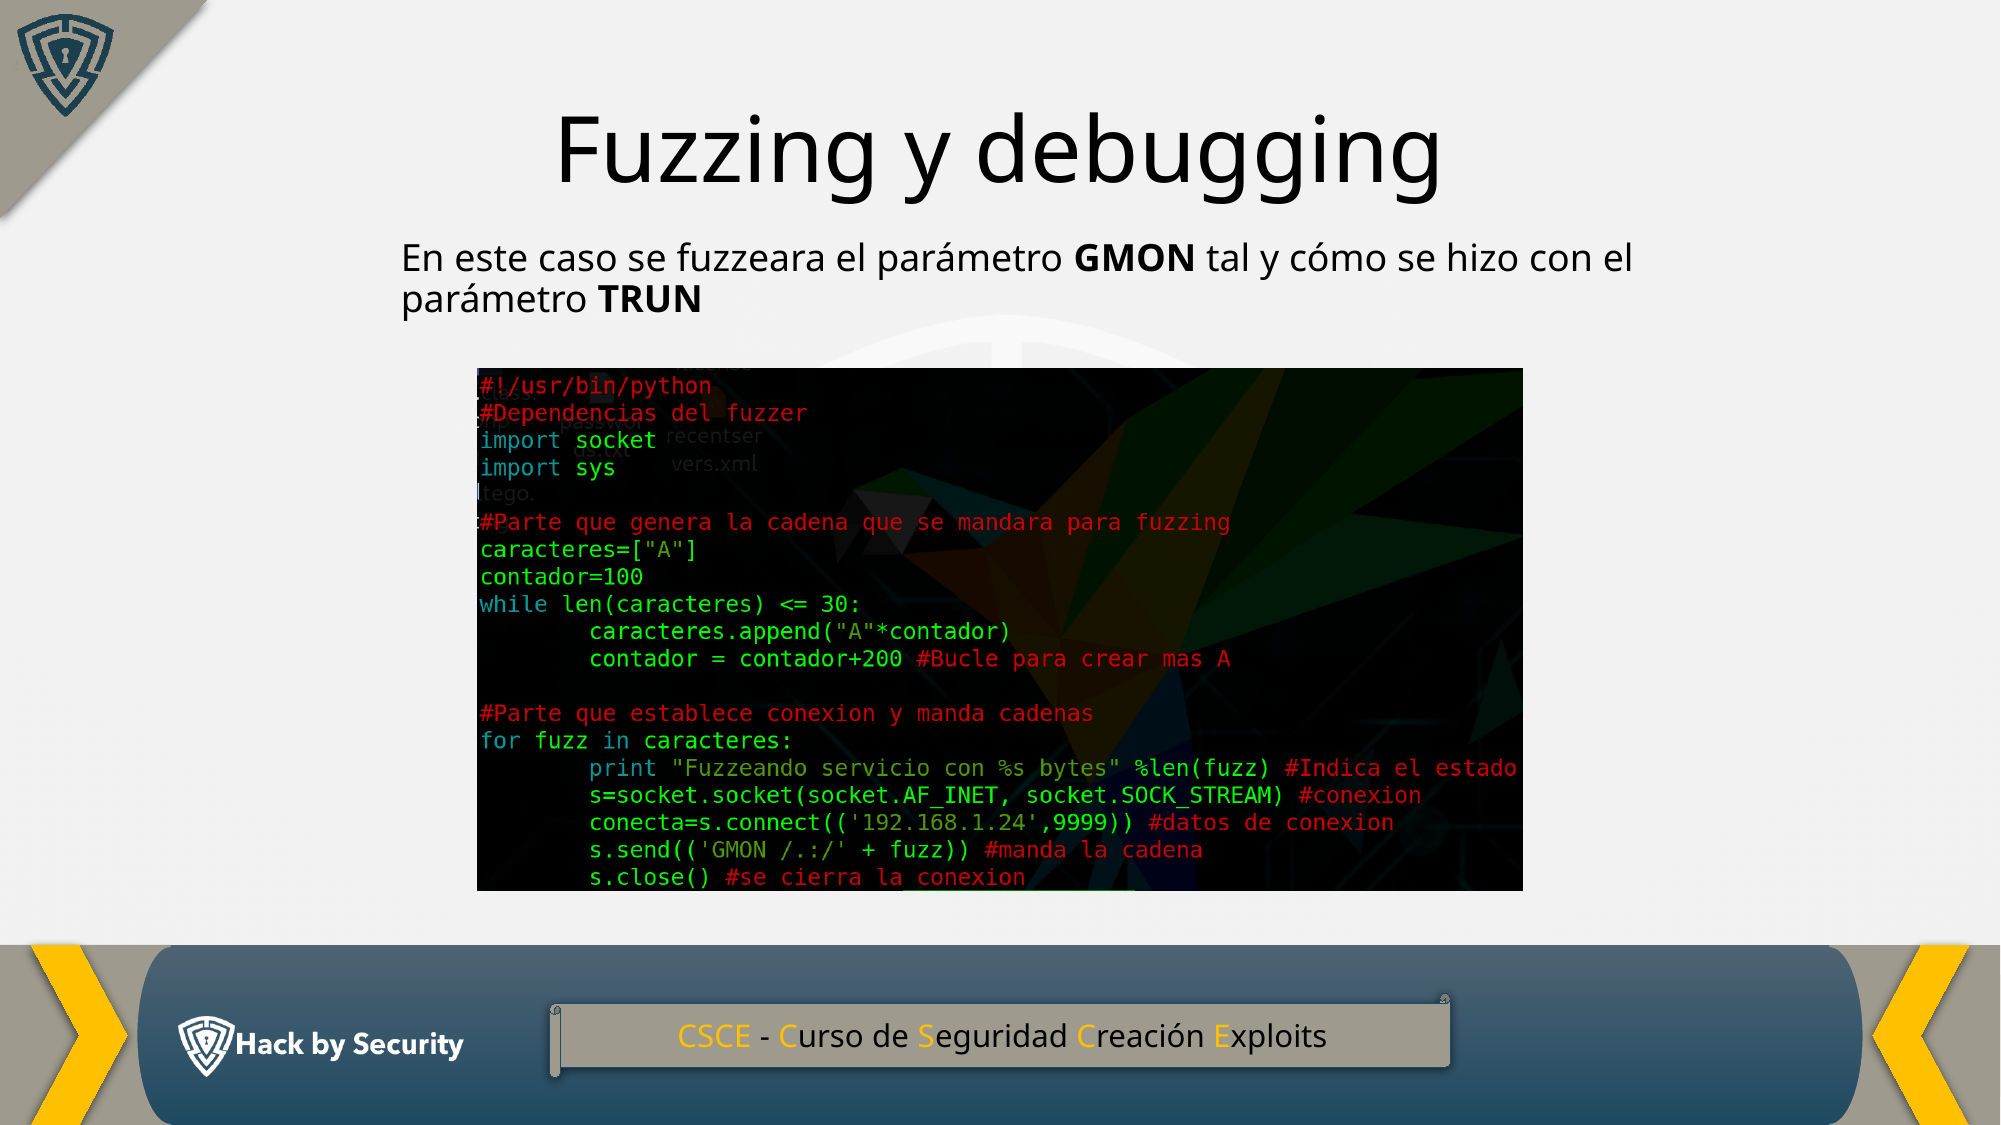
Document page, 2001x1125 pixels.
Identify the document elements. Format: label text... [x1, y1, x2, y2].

picture [477, 368, 1523, 891]
picture [170, 1014, 485, 1080]
text_box Fuzzing y debugging [0, 3, 2000, 302]
list En este caso se fuzzeara el parámetro GMON tal y cómo se hizo con el parámetro TRUN [385, 302, 1682, 841]
